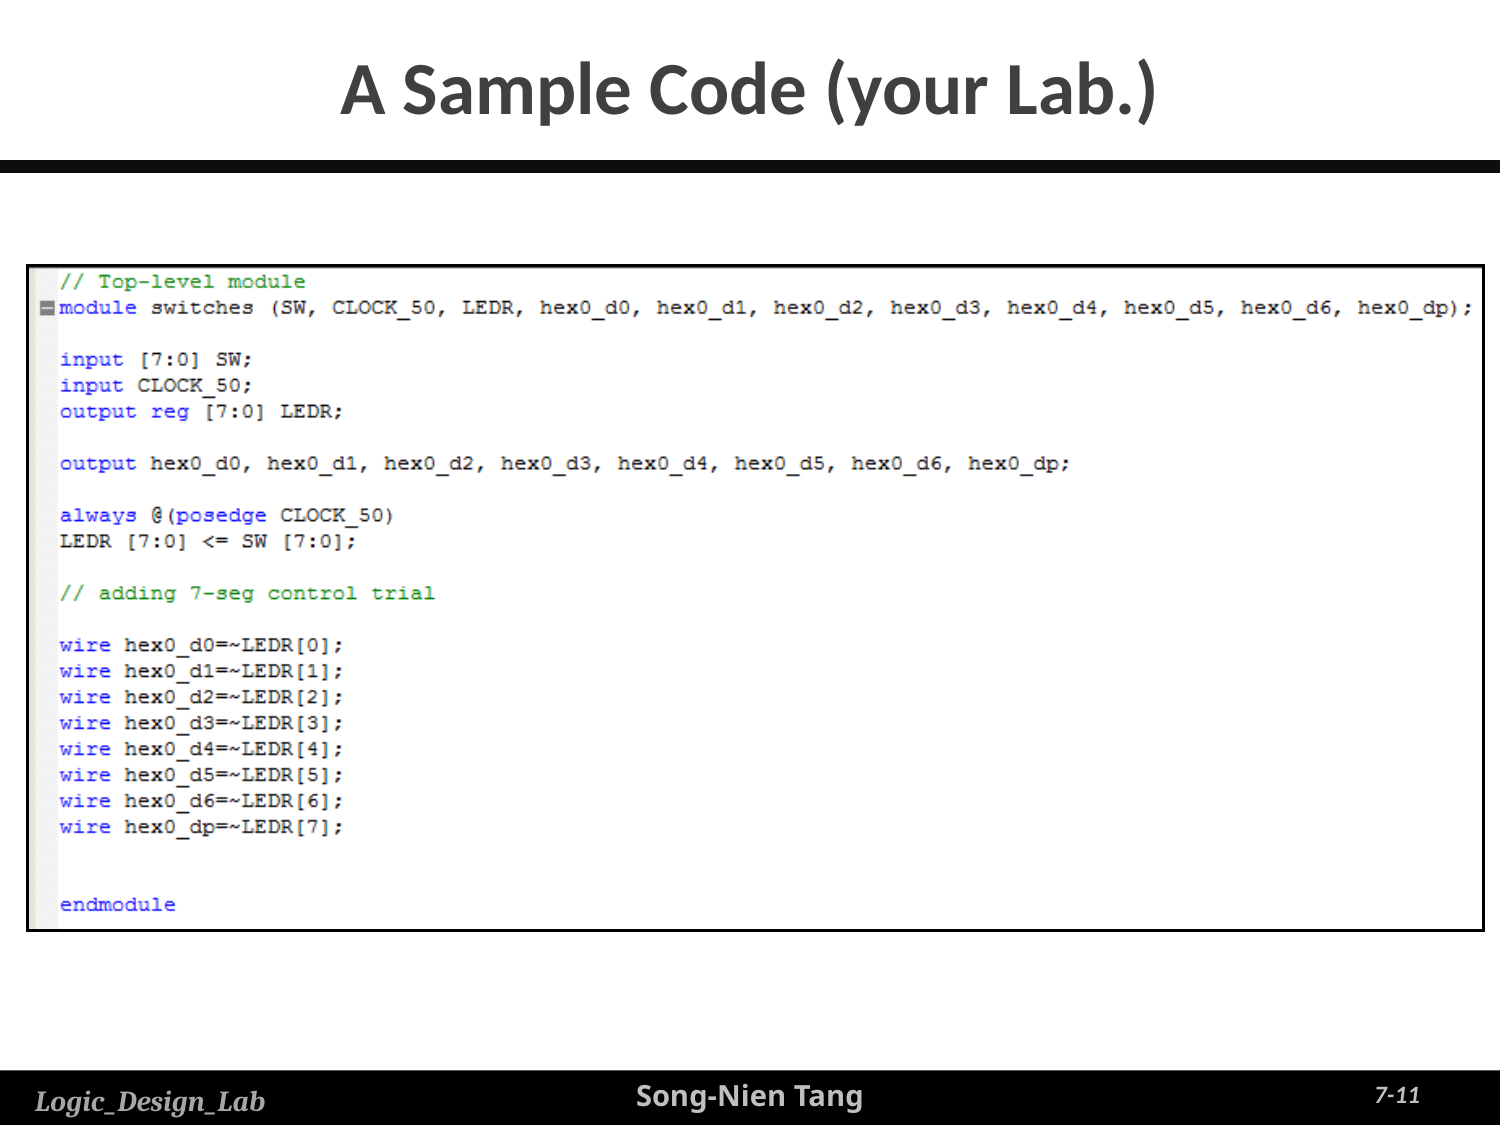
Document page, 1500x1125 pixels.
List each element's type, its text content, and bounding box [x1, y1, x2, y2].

slide_number 7-11 [1085, 1070, 1436, 1118]
picture [29, 266, 1483, 929]
title A Sample Code (your Lab.) [75, 7, 1425, 161]
